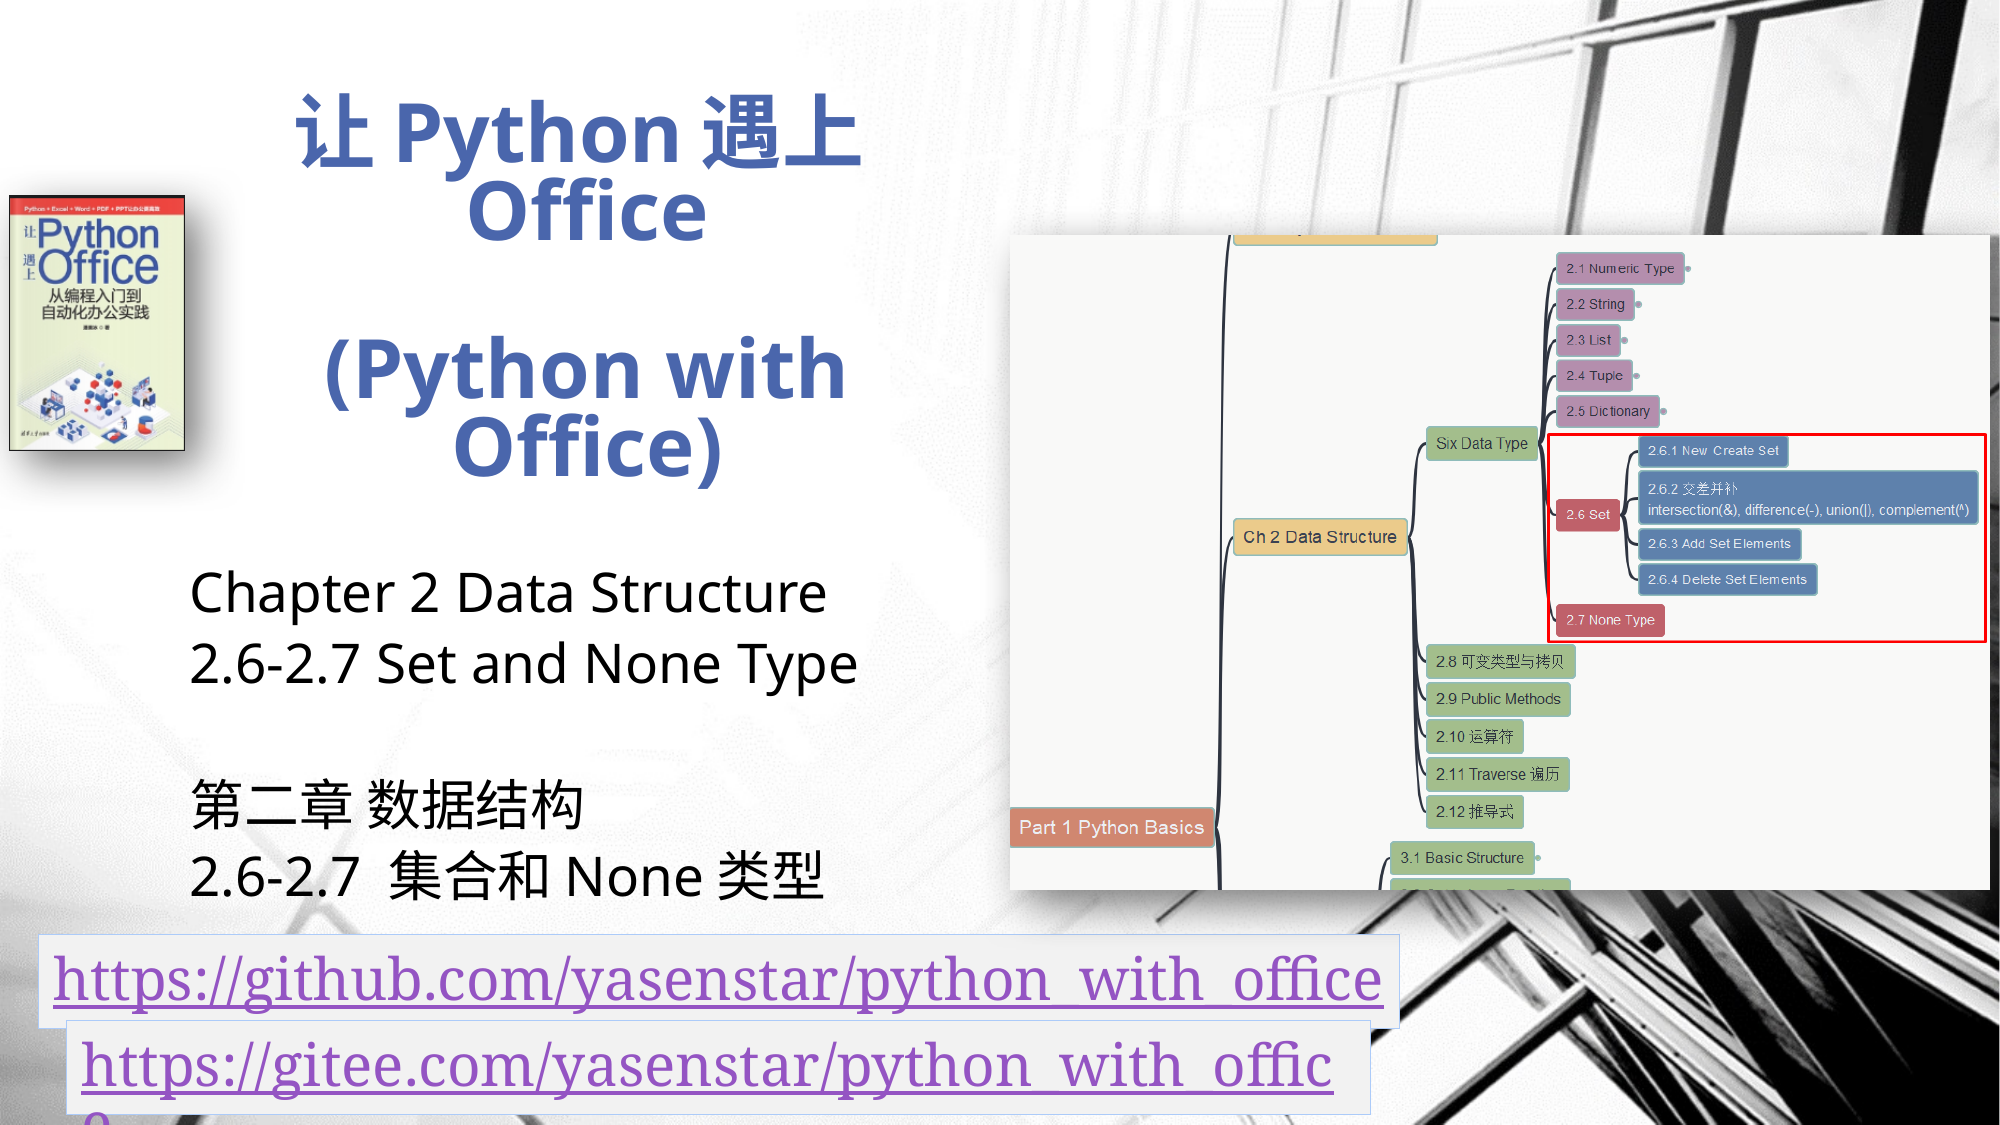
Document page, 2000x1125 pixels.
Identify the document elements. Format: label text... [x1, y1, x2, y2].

text_box https://gitee.com/yasenstar/python_with_office [66, 1020, 1371, 1115]
title 让Python遇上Office (Python with Office) [174, 87, 1000, 500]
picture [0, 0, 2000, 1125]
subtitle Chapter 2 Data Structure 2.6-2.7 Set and None Type 第二章 数据结构 2.6-2.7 集合和None类型 [174, 558, 1000, 917]
text_box https://github.com/yasenstar/python_with_office [38, 934, 1400, 1029]
